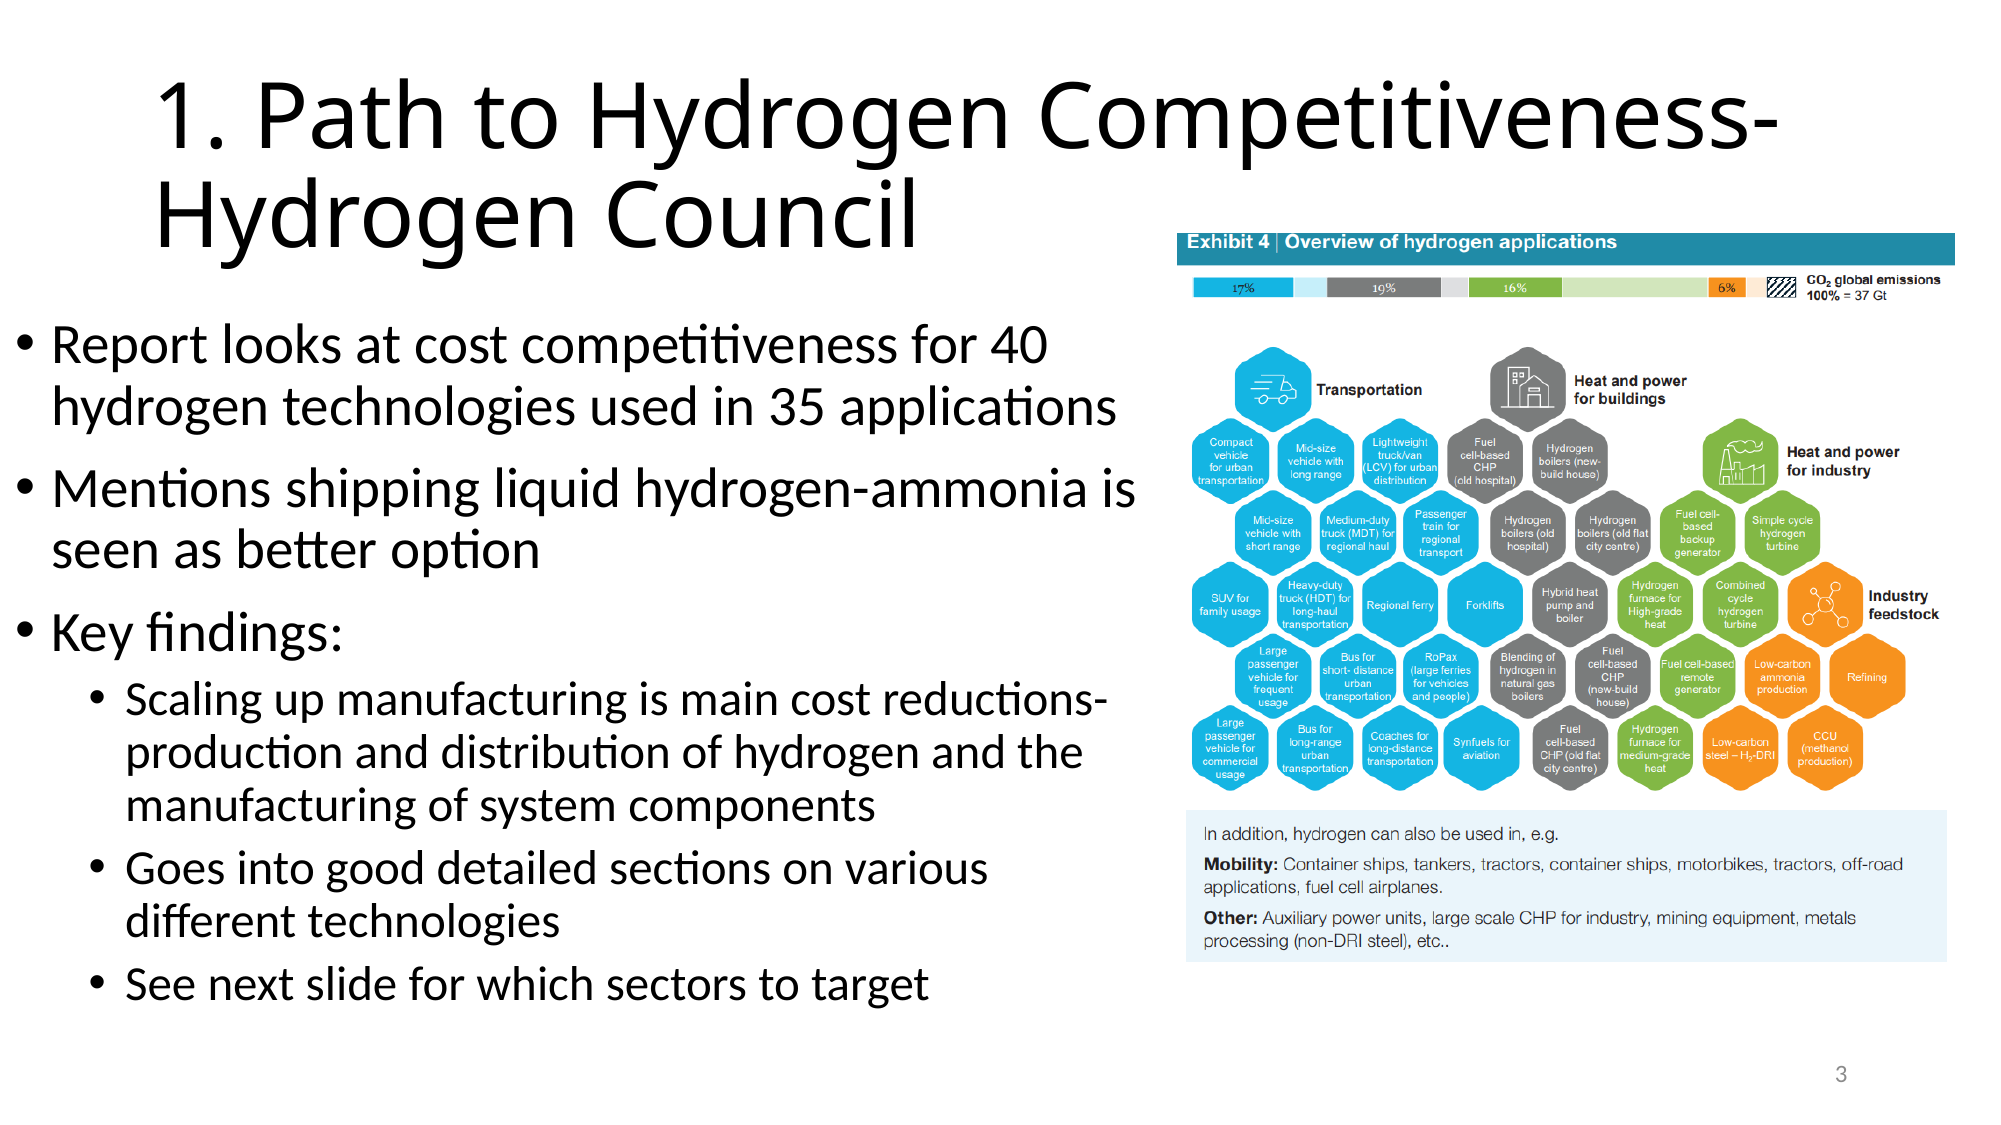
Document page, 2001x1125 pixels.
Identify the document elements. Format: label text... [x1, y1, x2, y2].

title 1. Path to Hydrogen Competitiveness-Hydrogen Council [137, 59, 1863, 278]
picture [1177, 233, 1955, 962]
slide_number 3 [1412, 1042, 1863, 1103]
list Report looks at cost competitiveness for 40 hydrogen technologies used in 35 applications Mentions shipping liquid hydrogen-ammonia is seen as better option Key findings: Scaling up manufacturing is main cost reductions-production and distribution of hydrogen and the manufacturing of system components Goes into good detailed sections on various different technologies See next slide for which sectors to target [0, 307, 1161, 1021]
